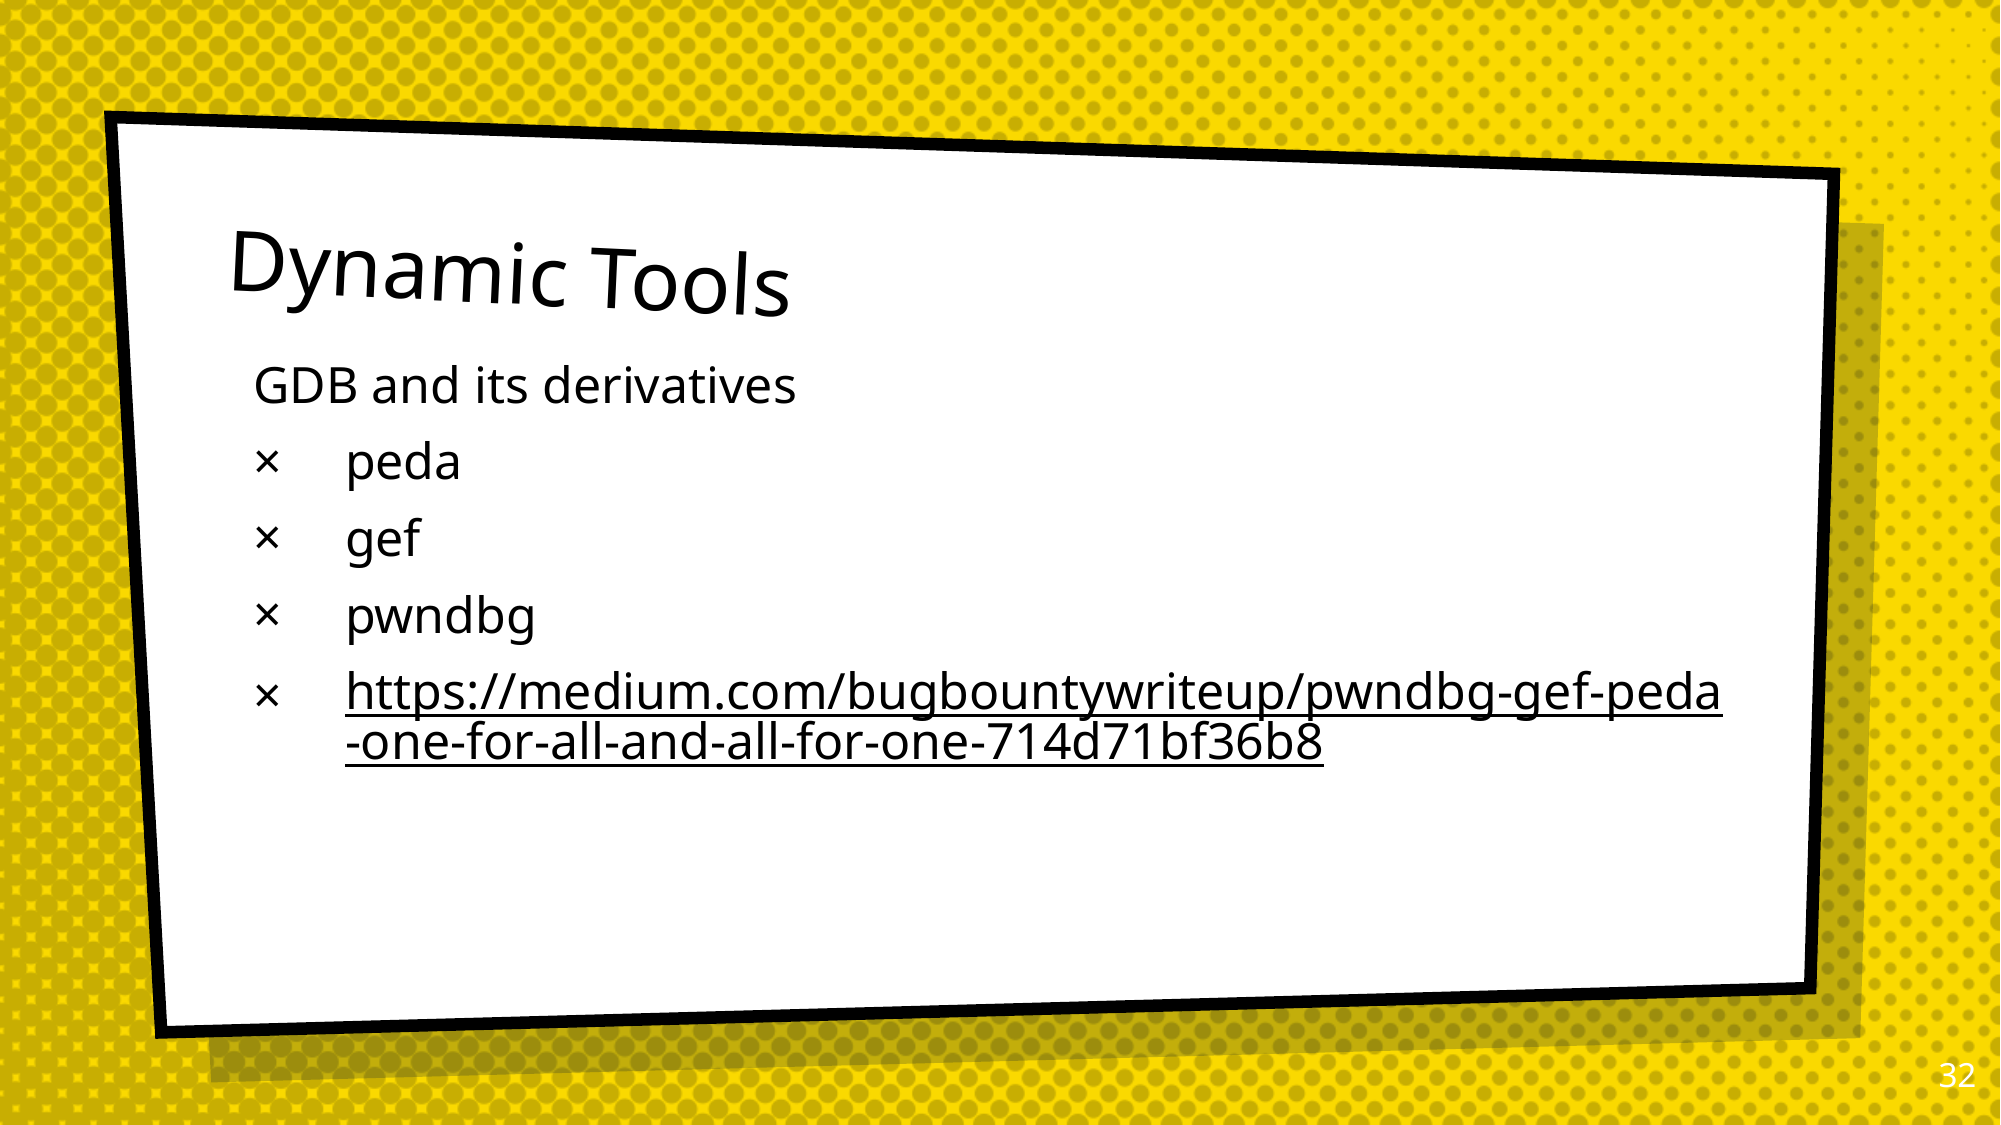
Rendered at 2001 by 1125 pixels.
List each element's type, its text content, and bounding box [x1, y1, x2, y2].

list GDB and its derivatives peda gef pwndbg https://medium.com/bugbountywriteup/pwndbg-gef-peda-one-for-all-and-all-for-one-714d71bf36b8 [230, 338, 1755, 970]
slide_number 31 [1871, 1038, 1992, 1125]
title Dynamic Tools [210, 155, 1755, 338]
